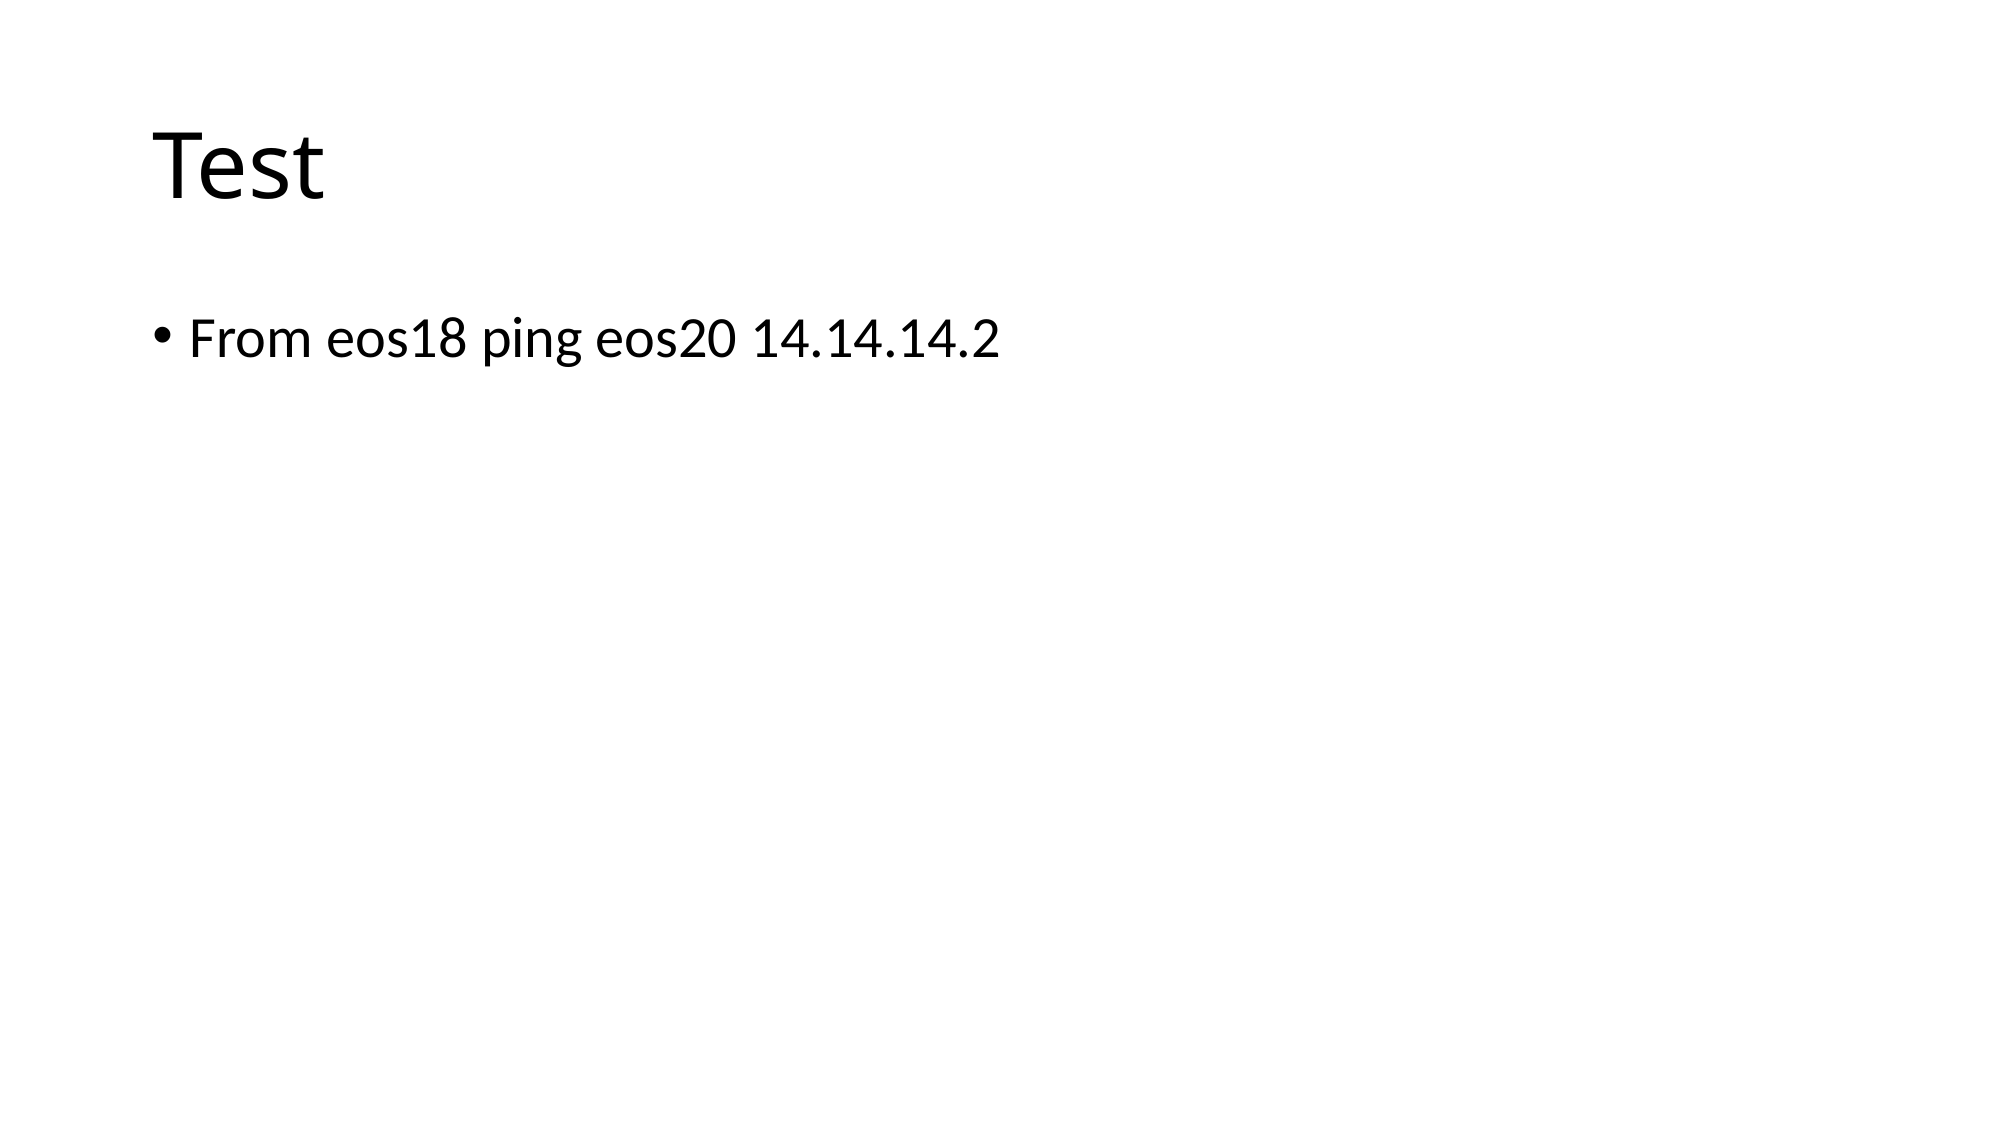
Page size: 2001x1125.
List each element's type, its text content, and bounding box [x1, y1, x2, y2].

list From eos18 ping eos20 14.14.14.2 [137, 299, 1863, 1014]
title Test [137, 59, 1863, 278]
